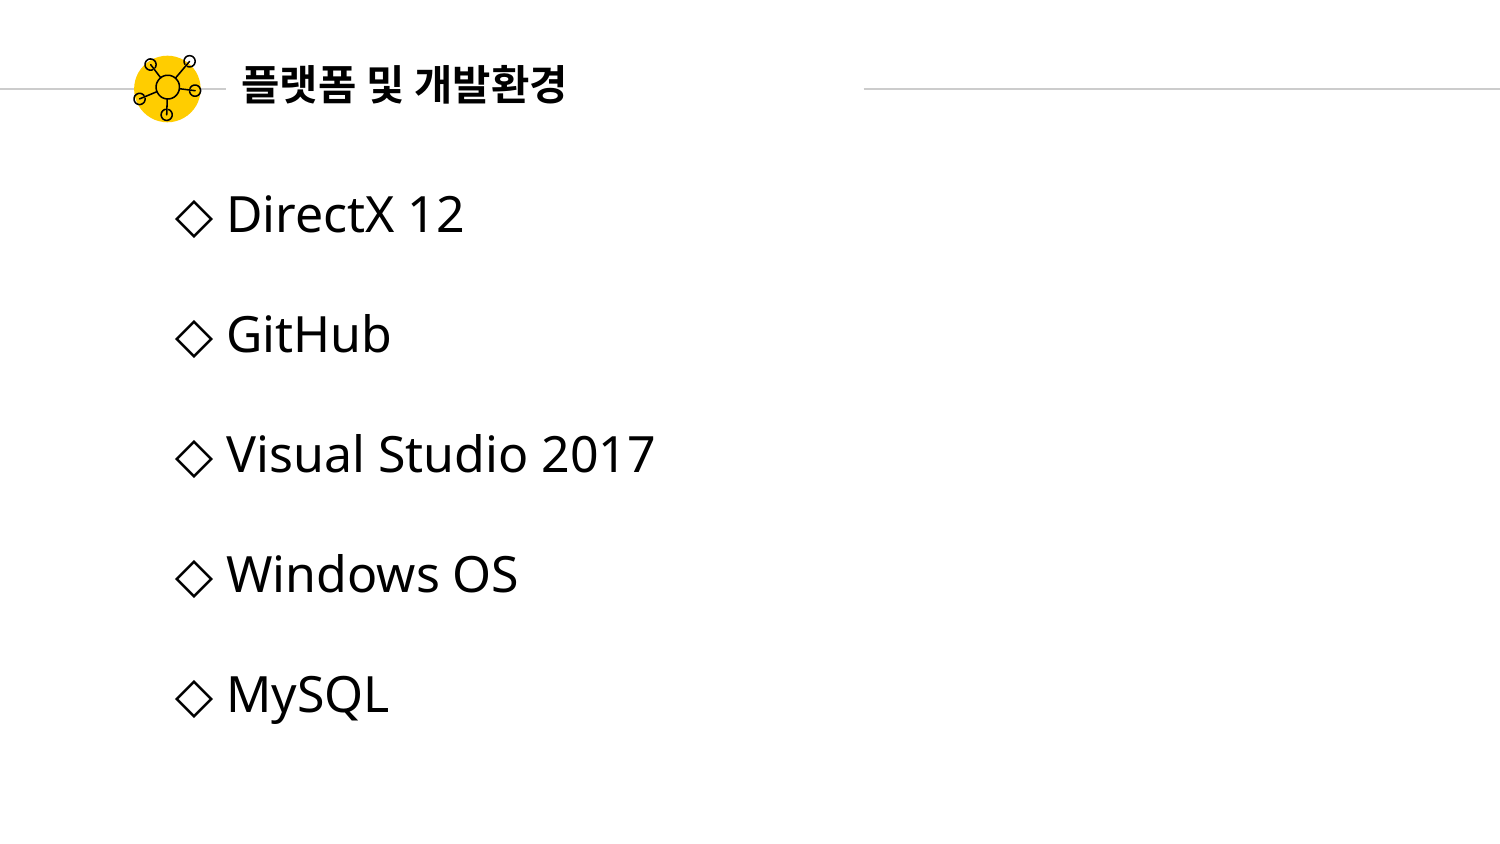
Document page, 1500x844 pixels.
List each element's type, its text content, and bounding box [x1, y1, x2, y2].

title 플랫폼 및 개발환경 [226, 48, 863, 120]
text_box ◇ DirectX 12 ◇ GitHub ◇ Visual Studio 2017 ◇ Windows OS ◇ MySQL [146, 174, 1438, 790]
